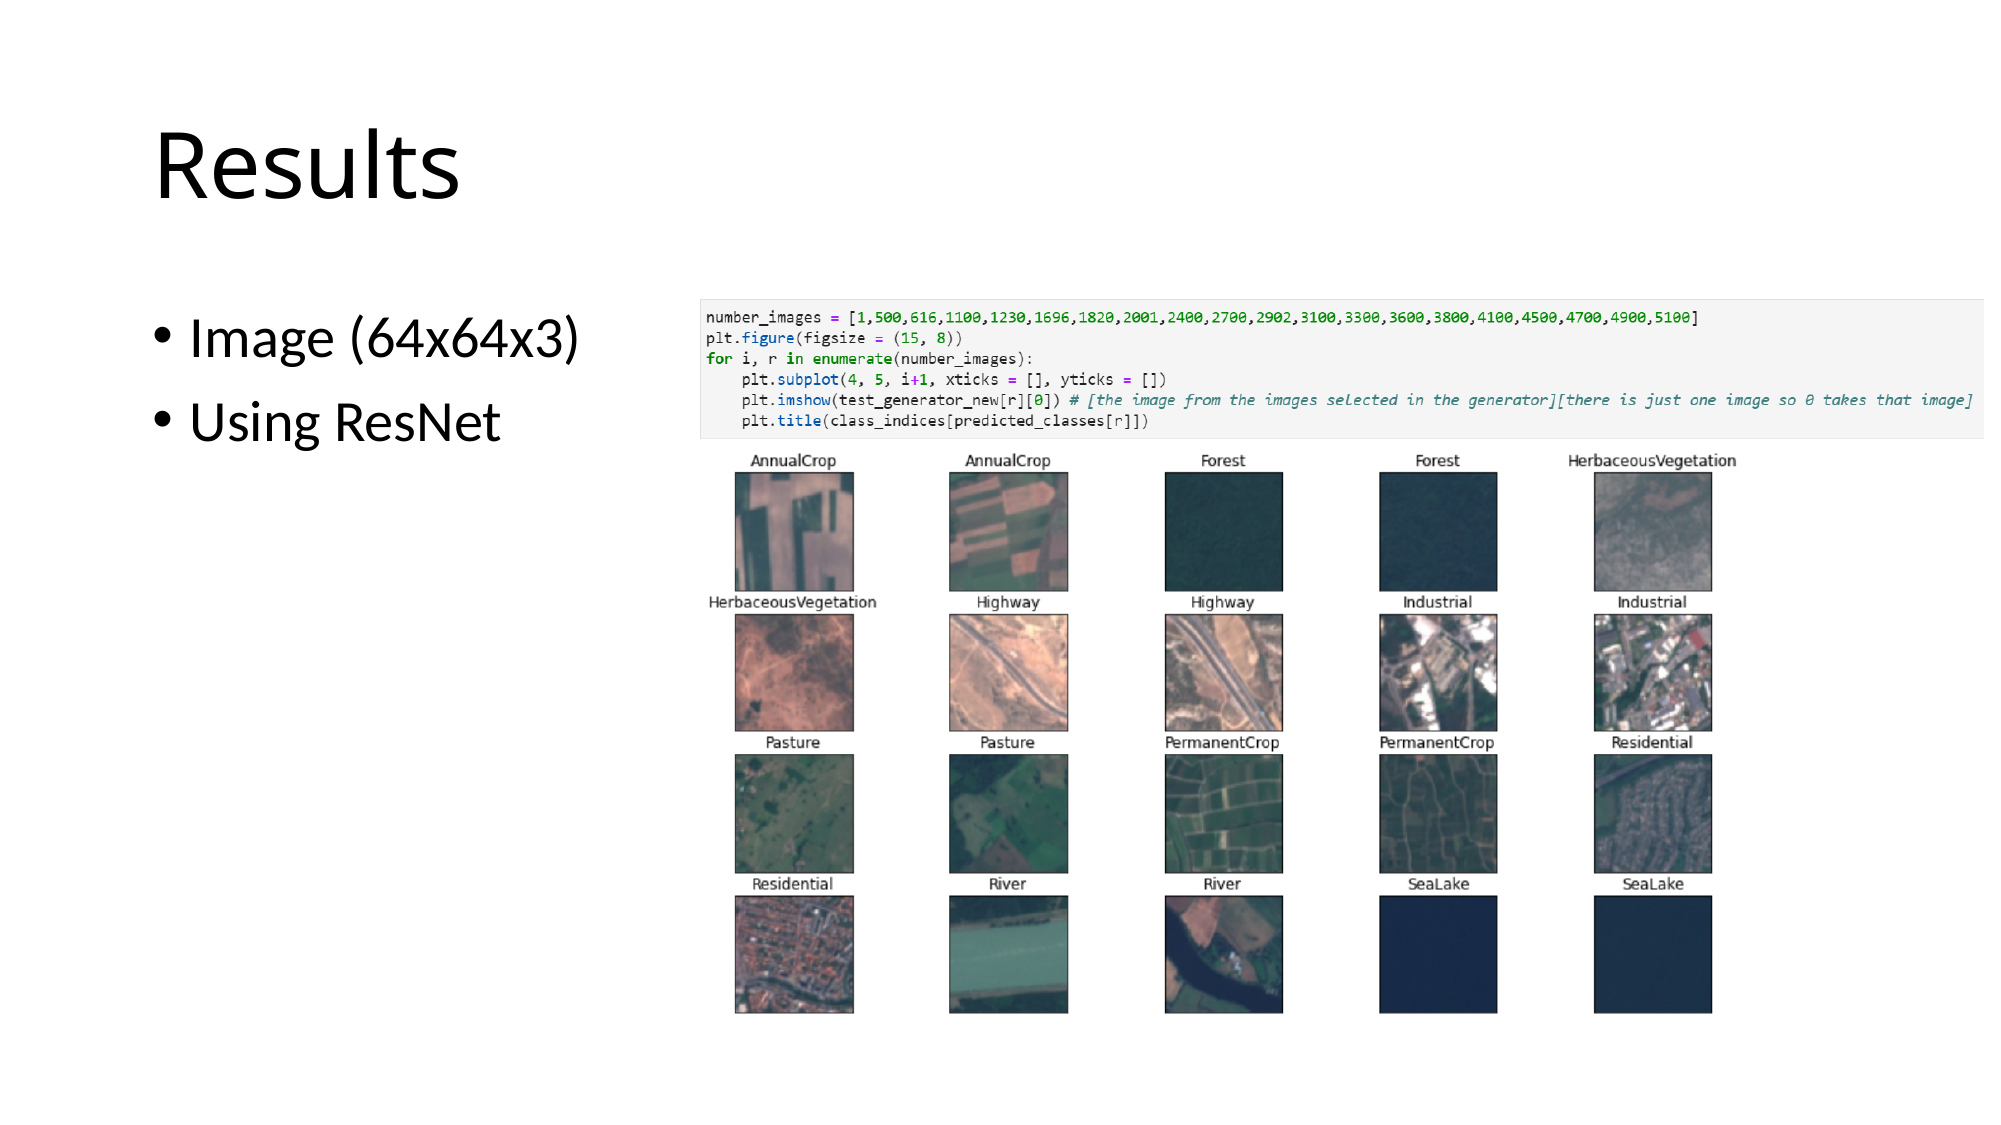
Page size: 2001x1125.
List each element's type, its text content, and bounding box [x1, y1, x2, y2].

list Image (64x64x3) Using ResNet [137, 299, 697, 1014]
title Results [137, 59, 1863, 278]
picture [697, 299, 1984, 1014]
